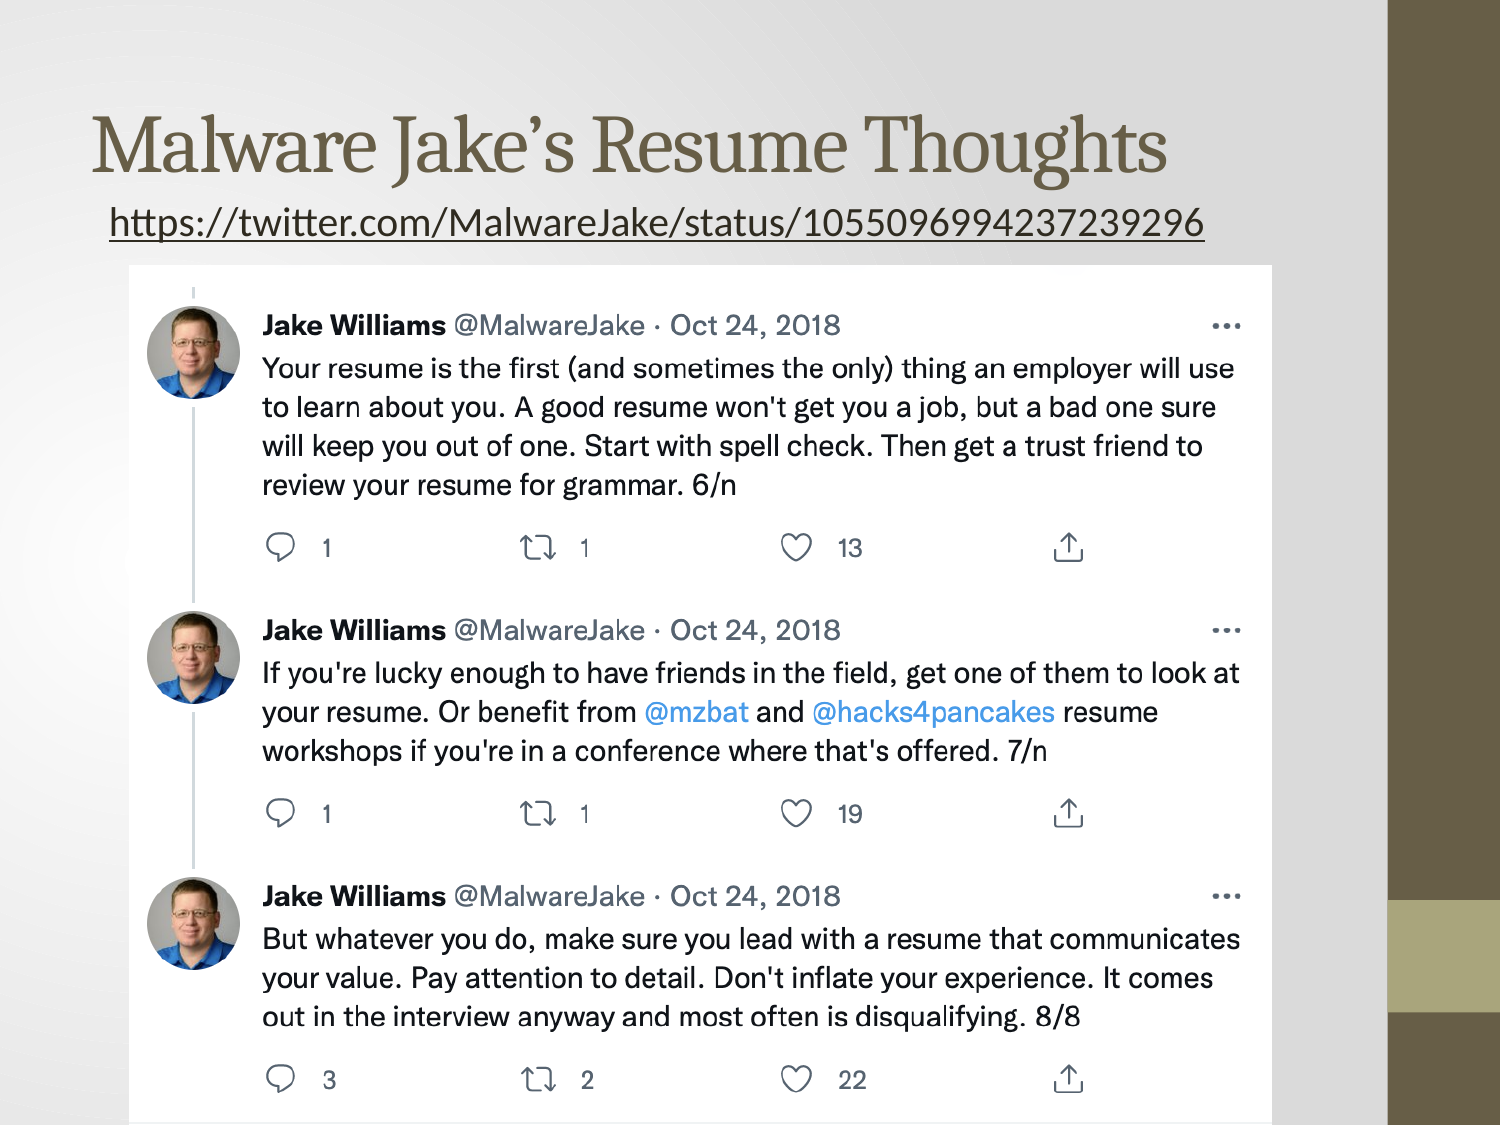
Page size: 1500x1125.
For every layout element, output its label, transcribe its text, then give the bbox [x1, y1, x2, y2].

list https://twitter.com/MalwareJake/status/1055096994237239296 [75, 187, 1325, 975]
title Malware Jake’s Resume Thoughts [75, 45, 1325, 187]
picture [128, 264, 1273, 1125]
